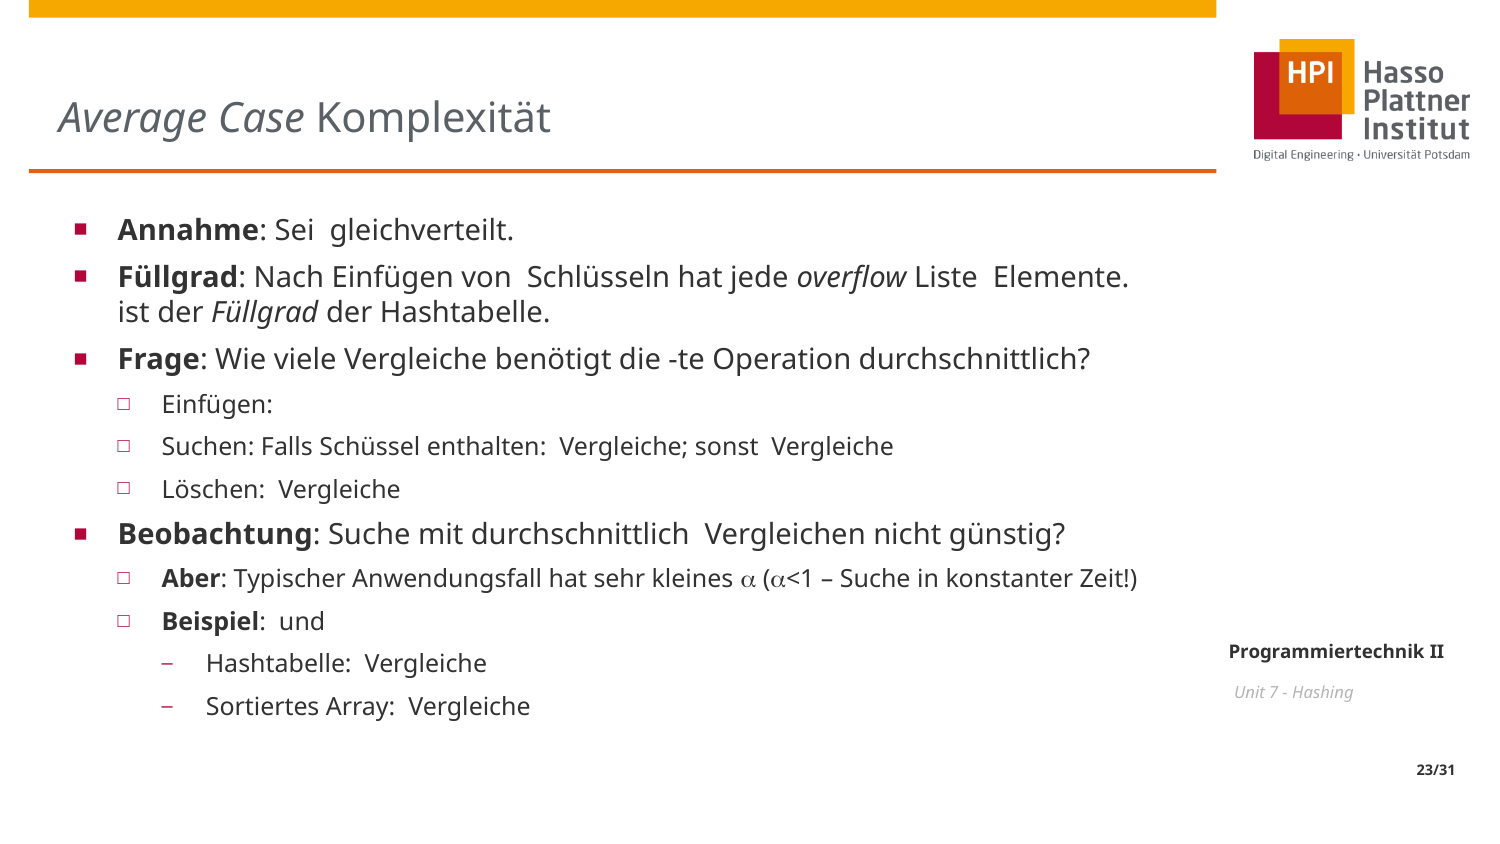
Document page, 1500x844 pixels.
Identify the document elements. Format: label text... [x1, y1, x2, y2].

title Average Case Komplexität [58, 17, 1187, 170]
picture [1254, 39, 1470, 161]
